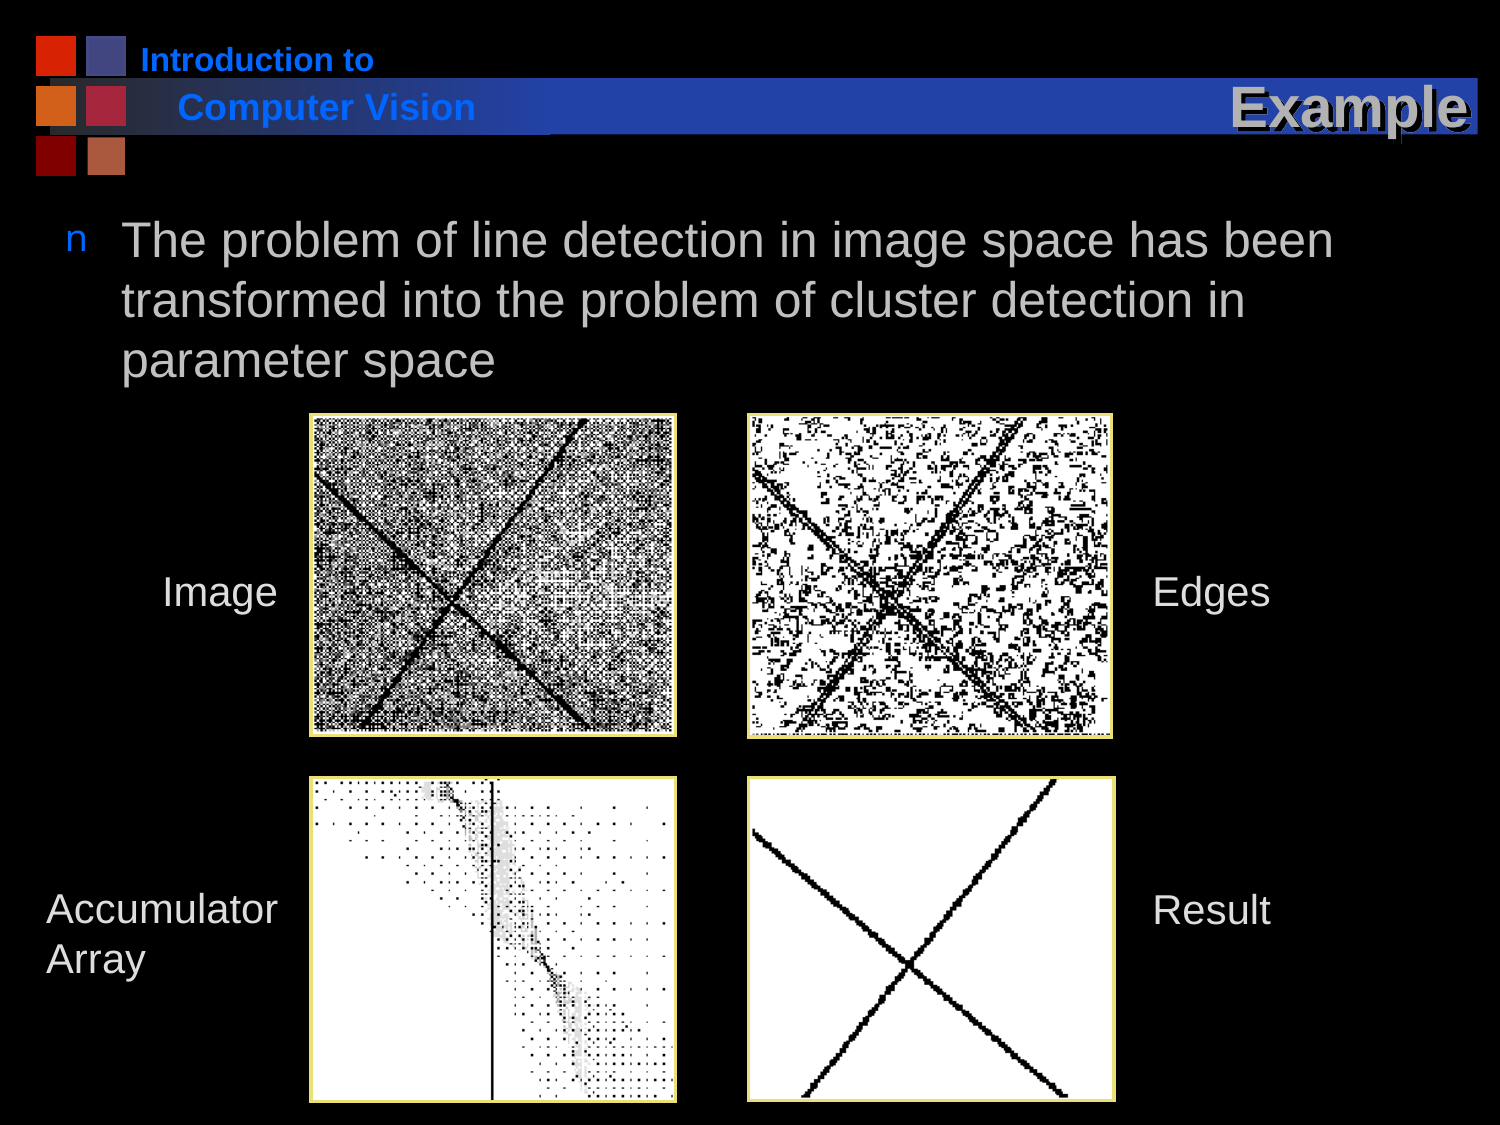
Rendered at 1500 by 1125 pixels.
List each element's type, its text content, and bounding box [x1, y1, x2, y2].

title Example [1210, 46, 1488, 148]
list The problem of line detection in image space has been transformed into the problem of cluster detection in parameter space [49, 199, 1489, 388]
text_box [312, 415, 1113, 1101]
text_box Edges [1137, 557, 1286, 623]
text_box Image [147, 557, 294, 622]
text_box Accumulator Array [31, 874, 294, 990]
text_box Result [1137, 875, 1286, 940]
